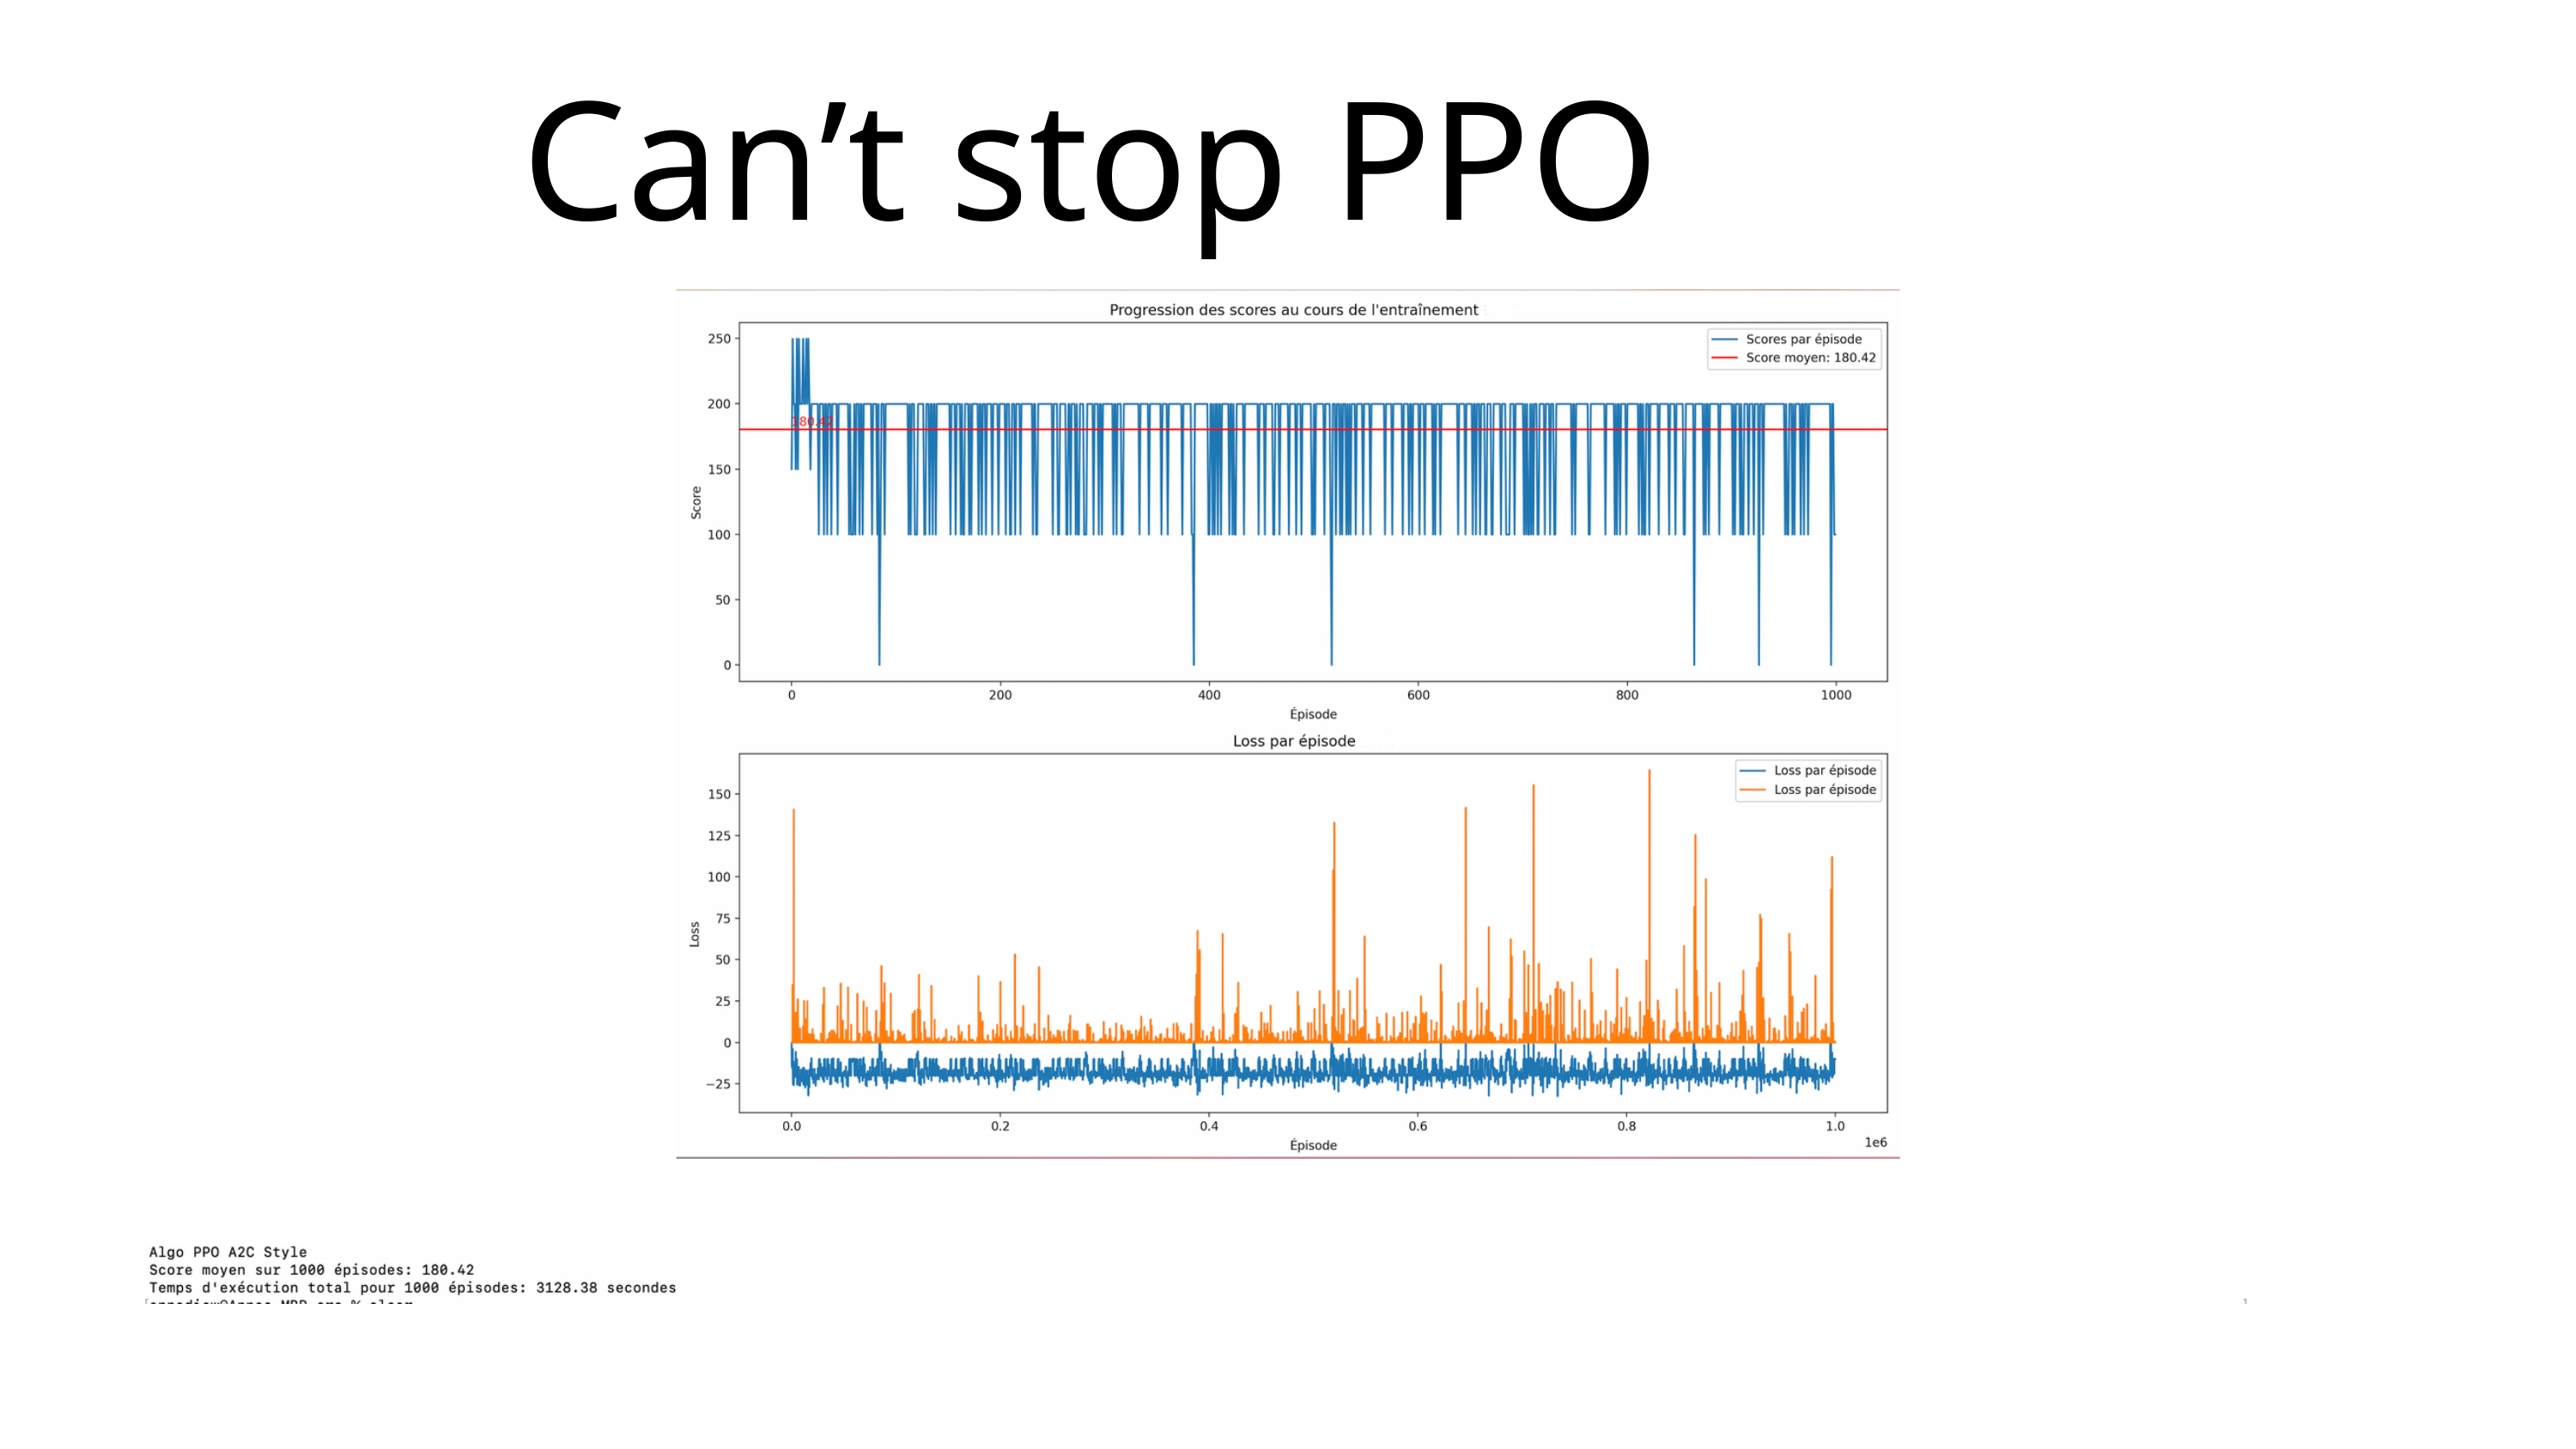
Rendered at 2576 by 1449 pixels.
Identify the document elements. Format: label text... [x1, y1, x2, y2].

text_box [676, 289, 1900, 1159]
text_box Can’t stop PPO [0, 22, 2183, 253]
text_box [144, 1246, 2254, 1304]
